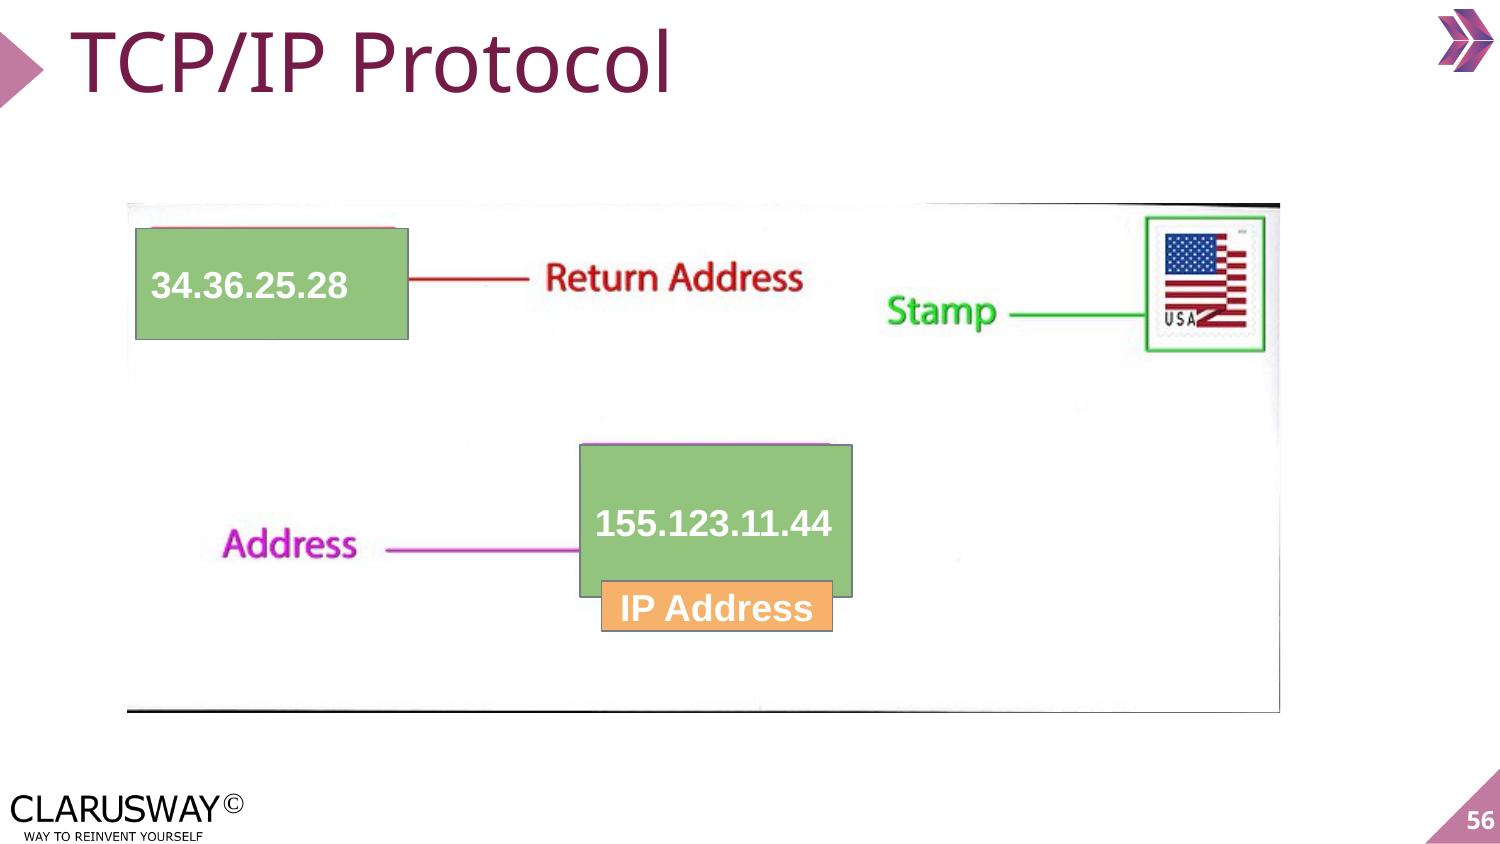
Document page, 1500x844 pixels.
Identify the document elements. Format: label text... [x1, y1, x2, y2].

picture [11, 795, 220, 841]
title TCP/IP Protocol [70, 28, 1419, 132]
picture [1438, 9, 1494, 72]
slide_number 56 [1461, 809, 1496, 839]
picture [126, 202, 1281, 713]
